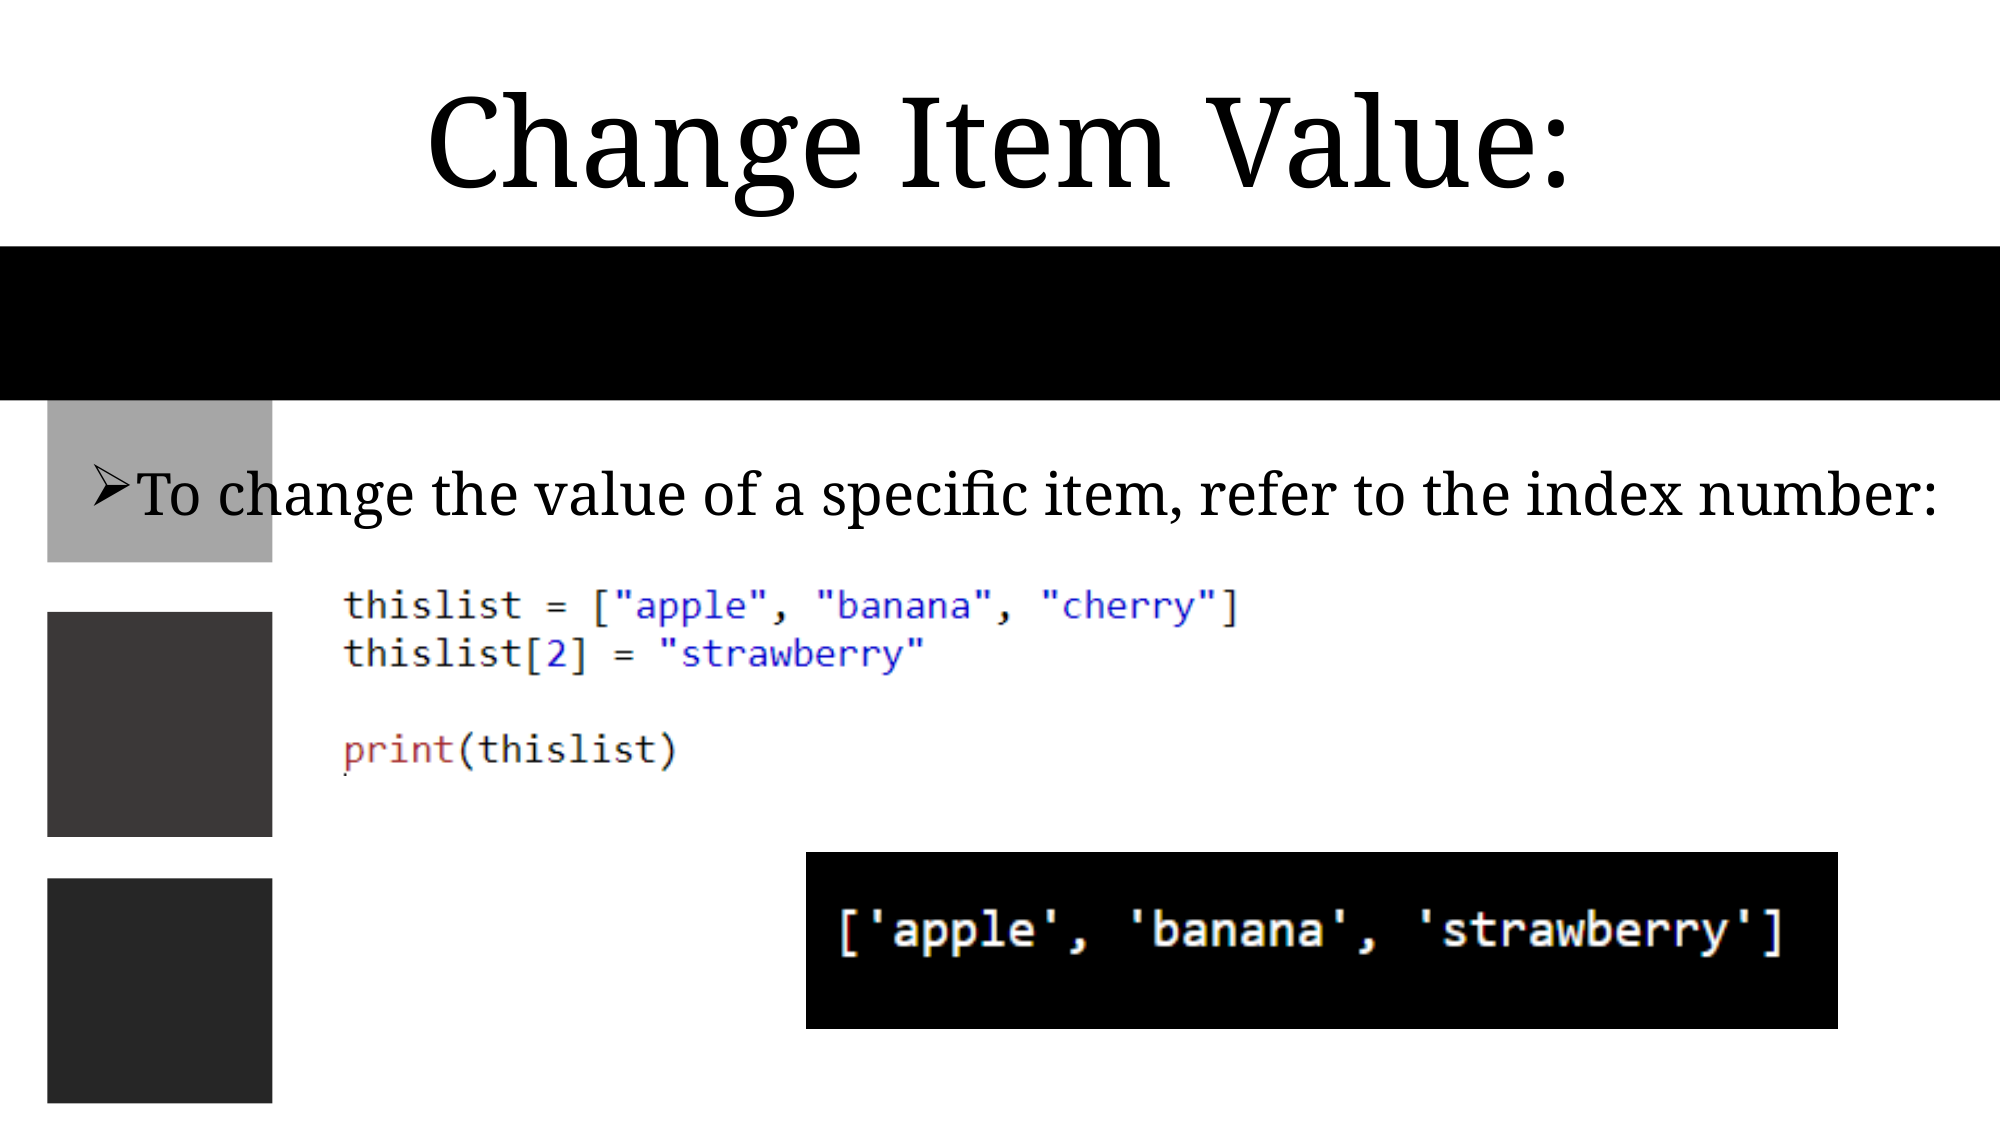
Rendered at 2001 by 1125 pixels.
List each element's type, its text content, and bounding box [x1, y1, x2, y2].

text_box [46, 401, 273, 563]
text_box Change Item Value: [0, 55, 2000, 220]
text_box To change the value of a specific item, refer to the index number: [74, 450, 1970, 535]
text_box [46, 611, 273, 838]
picture [806, 852, 1838, 1029]
text_box [46, 877, 273, 1104]
text_box [0, 245, 2000, 401]
picture [336, 562, 1254, 776]
